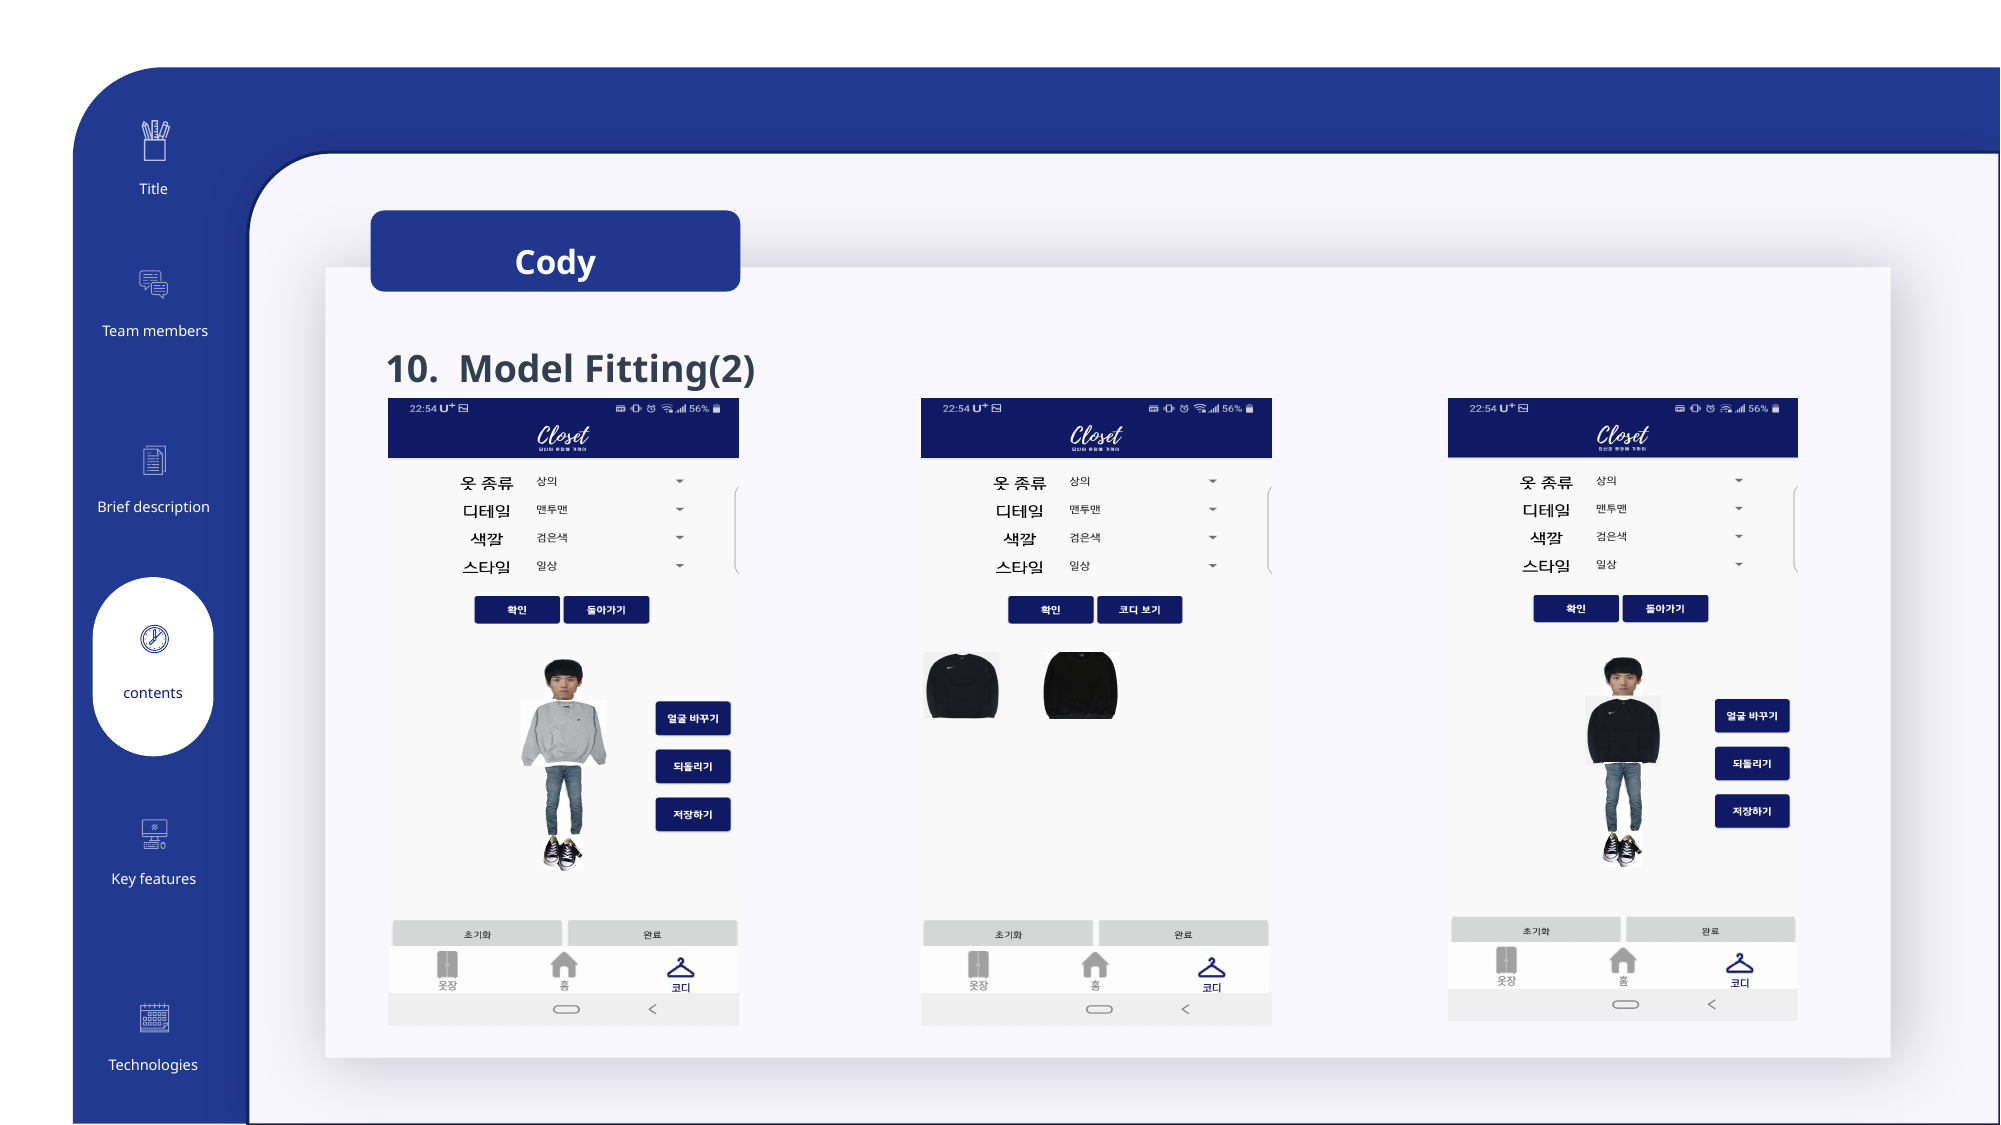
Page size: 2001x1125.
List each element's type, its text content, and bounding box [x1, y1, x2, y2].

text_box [1445, 398, 1799, 1021]
text_box [141, 120, 171, 161]
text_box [141, 819, 168, 849]
text_box contents [108, 668, 198, 709]
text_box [139, 270, 168, 299]
text_box [71, 66, 2000, 1125]
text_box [919, 398, 1275, 1026]
text_box [91, 576, 215, 758]
text_box Key features [96, 853, 212, 895]
text_box Brief description [82, 482, 226, 524]
text_box Title [124, 163, 184, 205]
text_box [143, 445, 166, 475]
text_box Technologies [93, 1039, 213, 1081]
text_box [140, 1003, 170, 1033]
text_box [247, 152, 2000, 1125]
text_box Team members [87, 305, 224, 347]
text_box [386, 398, 740, 1026]
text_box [140, 624, 169, 654]
